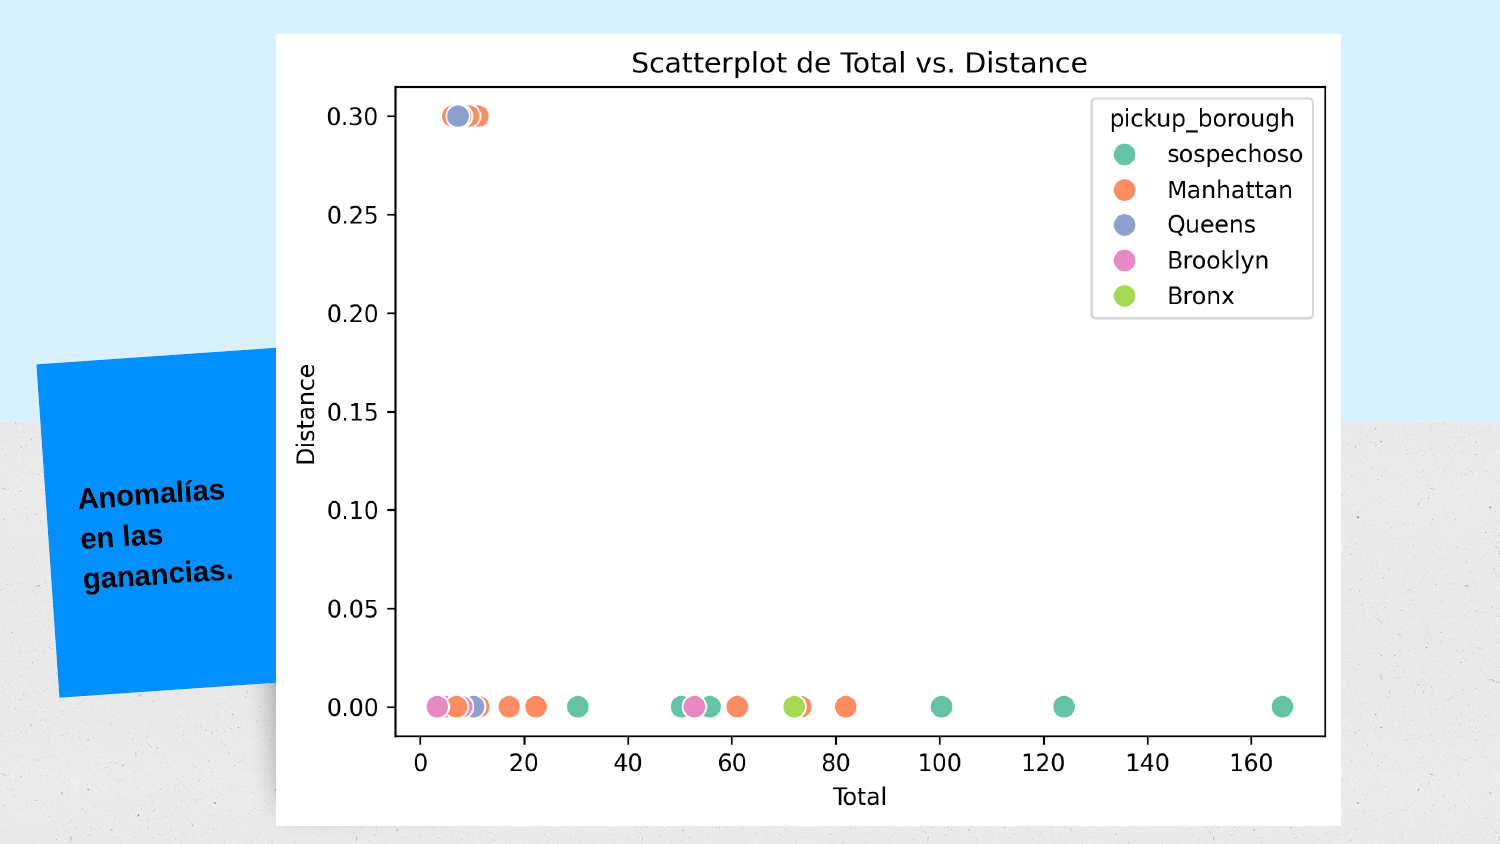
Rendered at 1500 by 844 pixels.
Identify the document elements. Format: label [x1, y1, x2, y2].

text_box [36, 347, 271, 698]
picture [0, 34, 1500, 844]
text_box [0, 0, 1500, 421]
